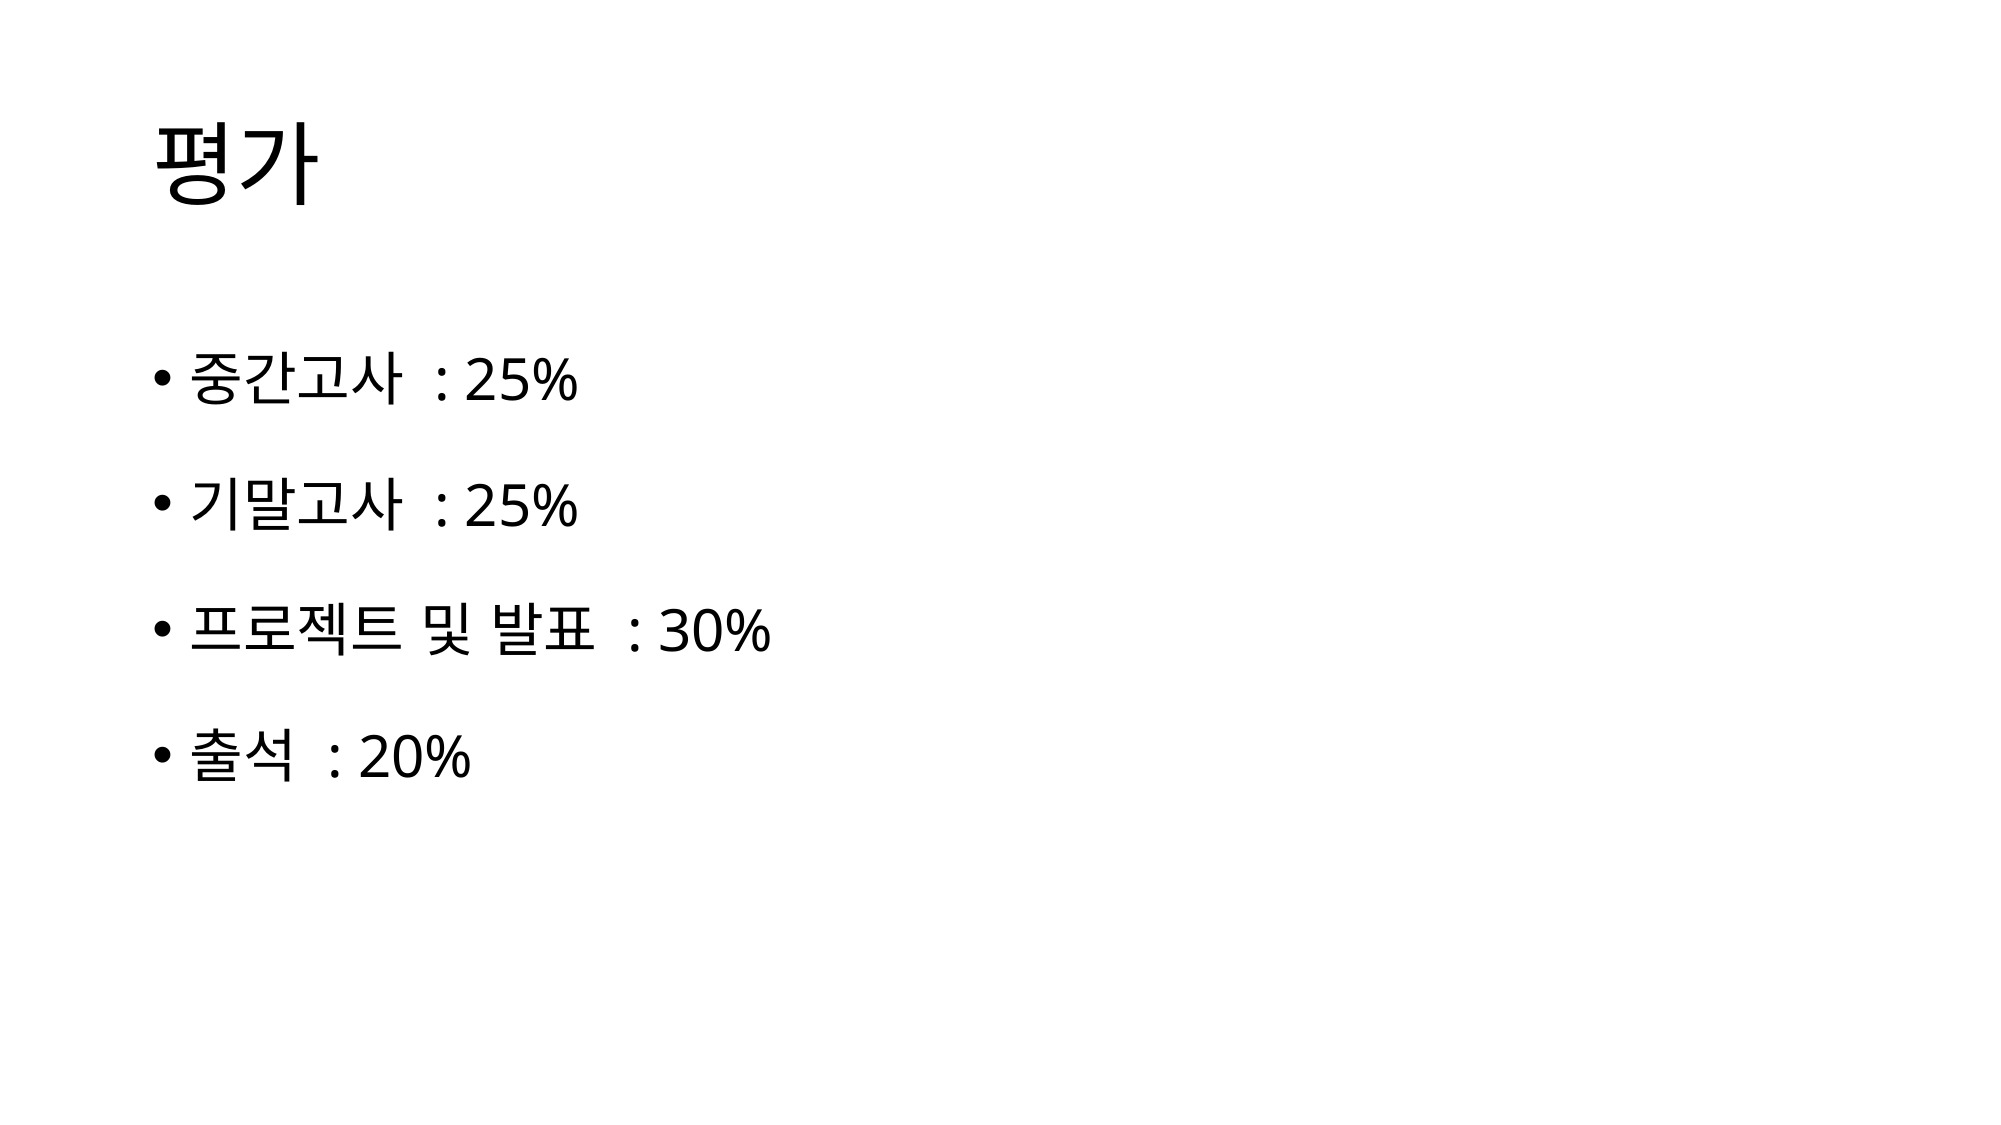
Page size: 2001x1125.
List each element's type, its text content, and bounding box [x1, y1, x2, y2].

list 중간고사 : 25% 기말고사 : 25% 프로젝트 및 발표 : 30% 출석 : 20% [137, 299, 1863, 1014]
title 평가 [137, 59, 1863, 278]
